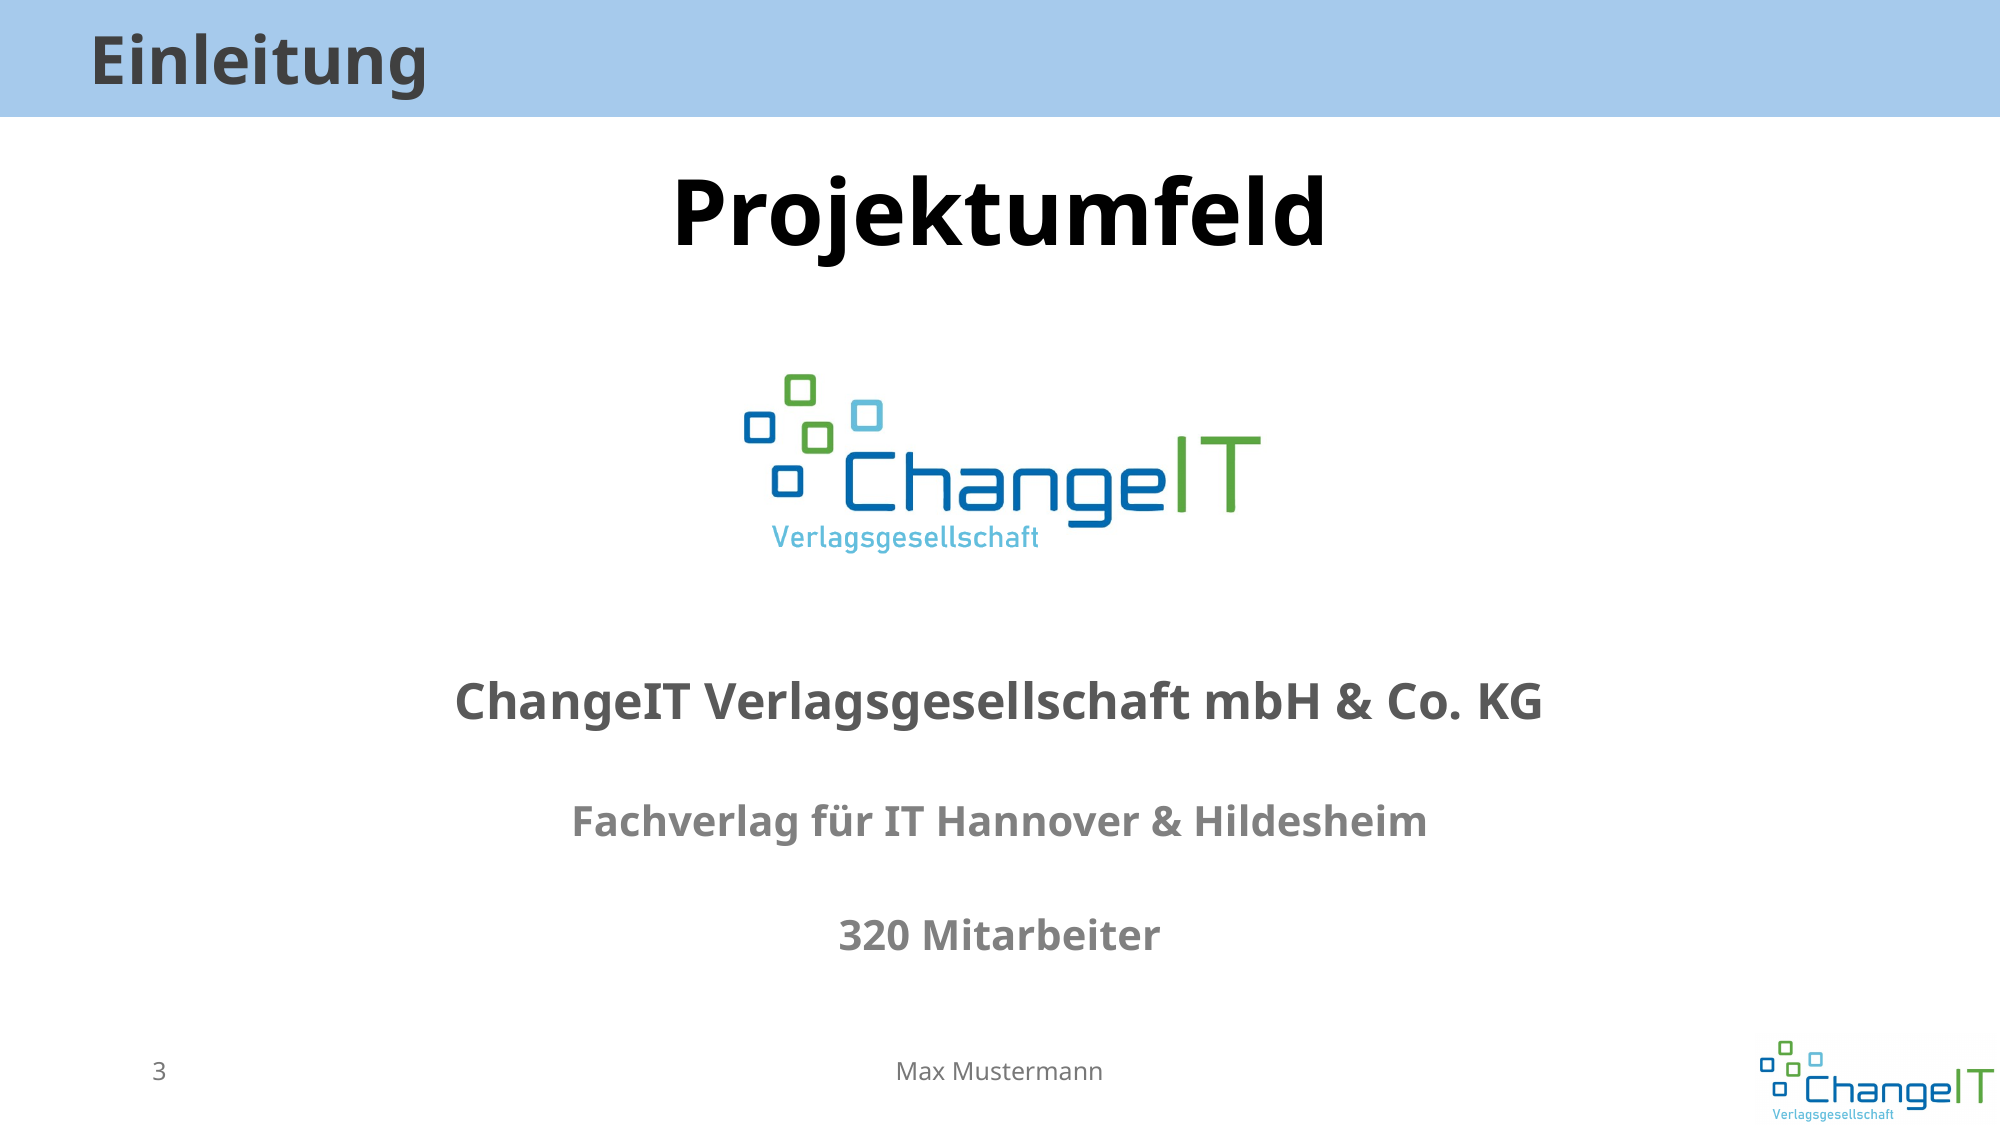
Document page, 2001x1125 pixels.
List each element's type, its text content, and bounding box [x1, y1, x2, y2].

footer Max Mustermann [662, 1042, 1338, 1103]
picture [1755, 1032, 1997, 1125]
slide_number 3 [137, 1042, 588, 1103]
text_box ChangeIT Verlagsgesellschaft mbH & Co. KG Fachverlag für IT Hannover & Hildesheim 320 Mitarbeiter [99, 628, 1900, 804]
text_box Einleitung [0, 0, 2000, 117]
text_box Projektumfeld [99, 159, 1900, 276]
picture [732, 356, 1268, 563]
